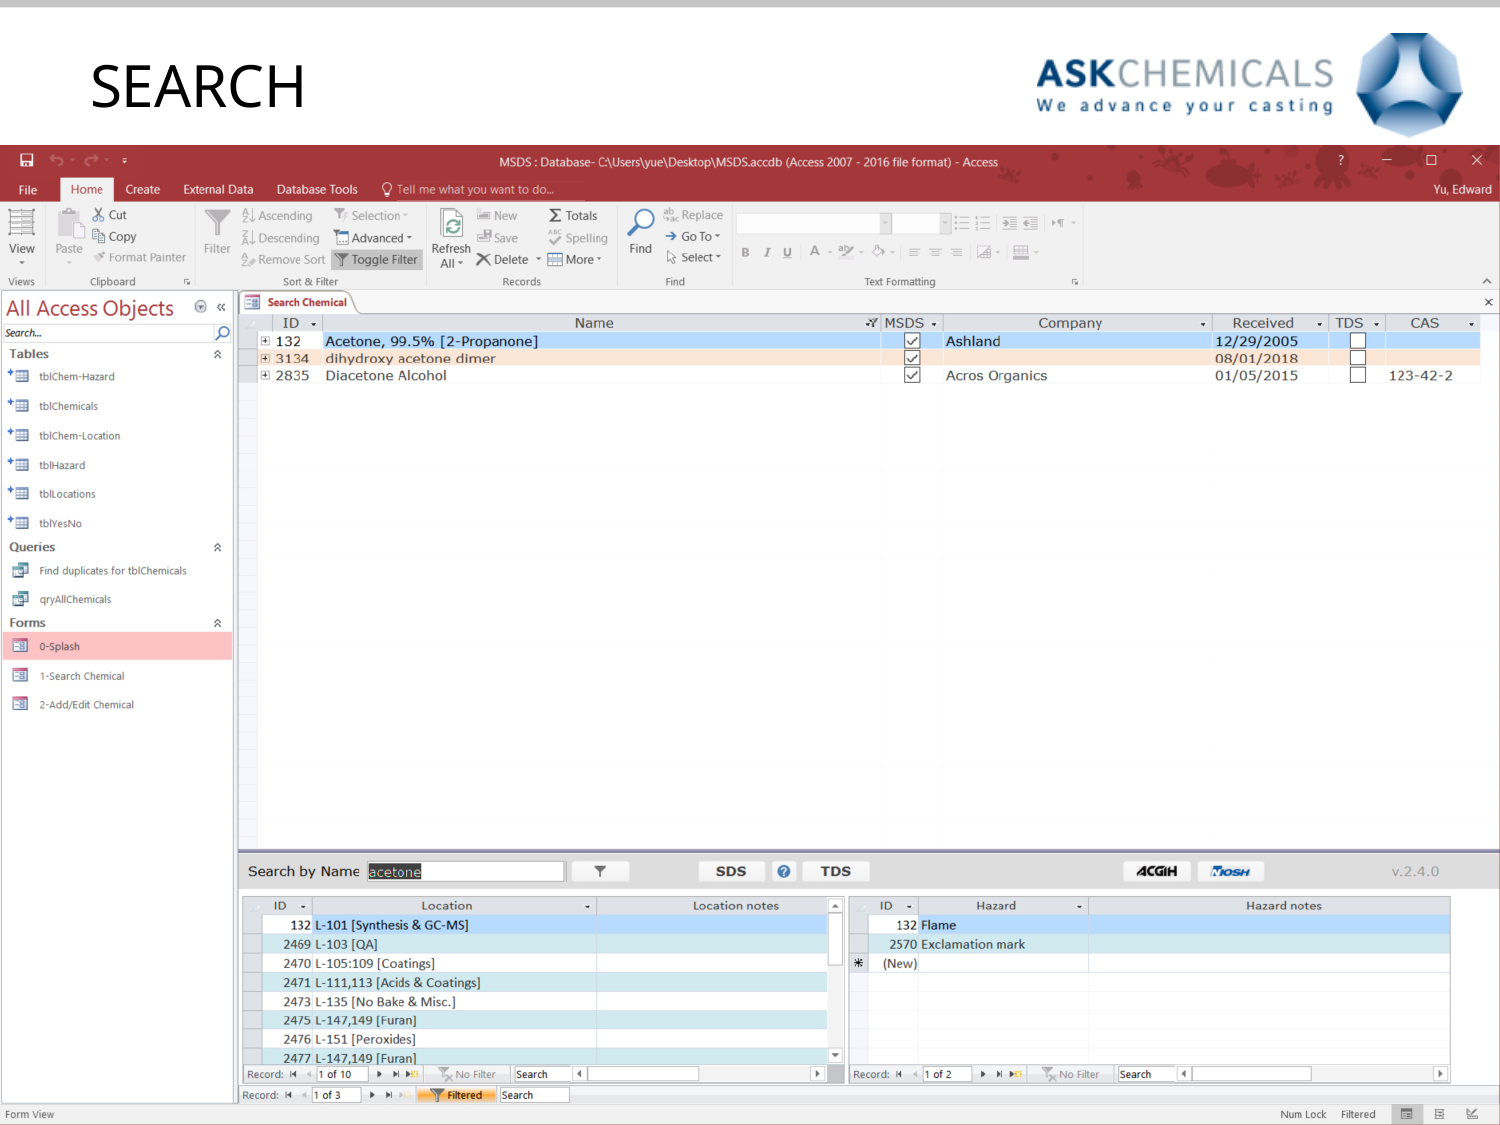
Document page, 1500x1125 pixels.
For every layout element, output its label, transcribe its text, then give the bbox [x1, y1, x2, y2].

picture [1037, 33, 1463, 138]
title search [75, 37, 1425, 131]
picture [0, 145, 1500, 1125]
